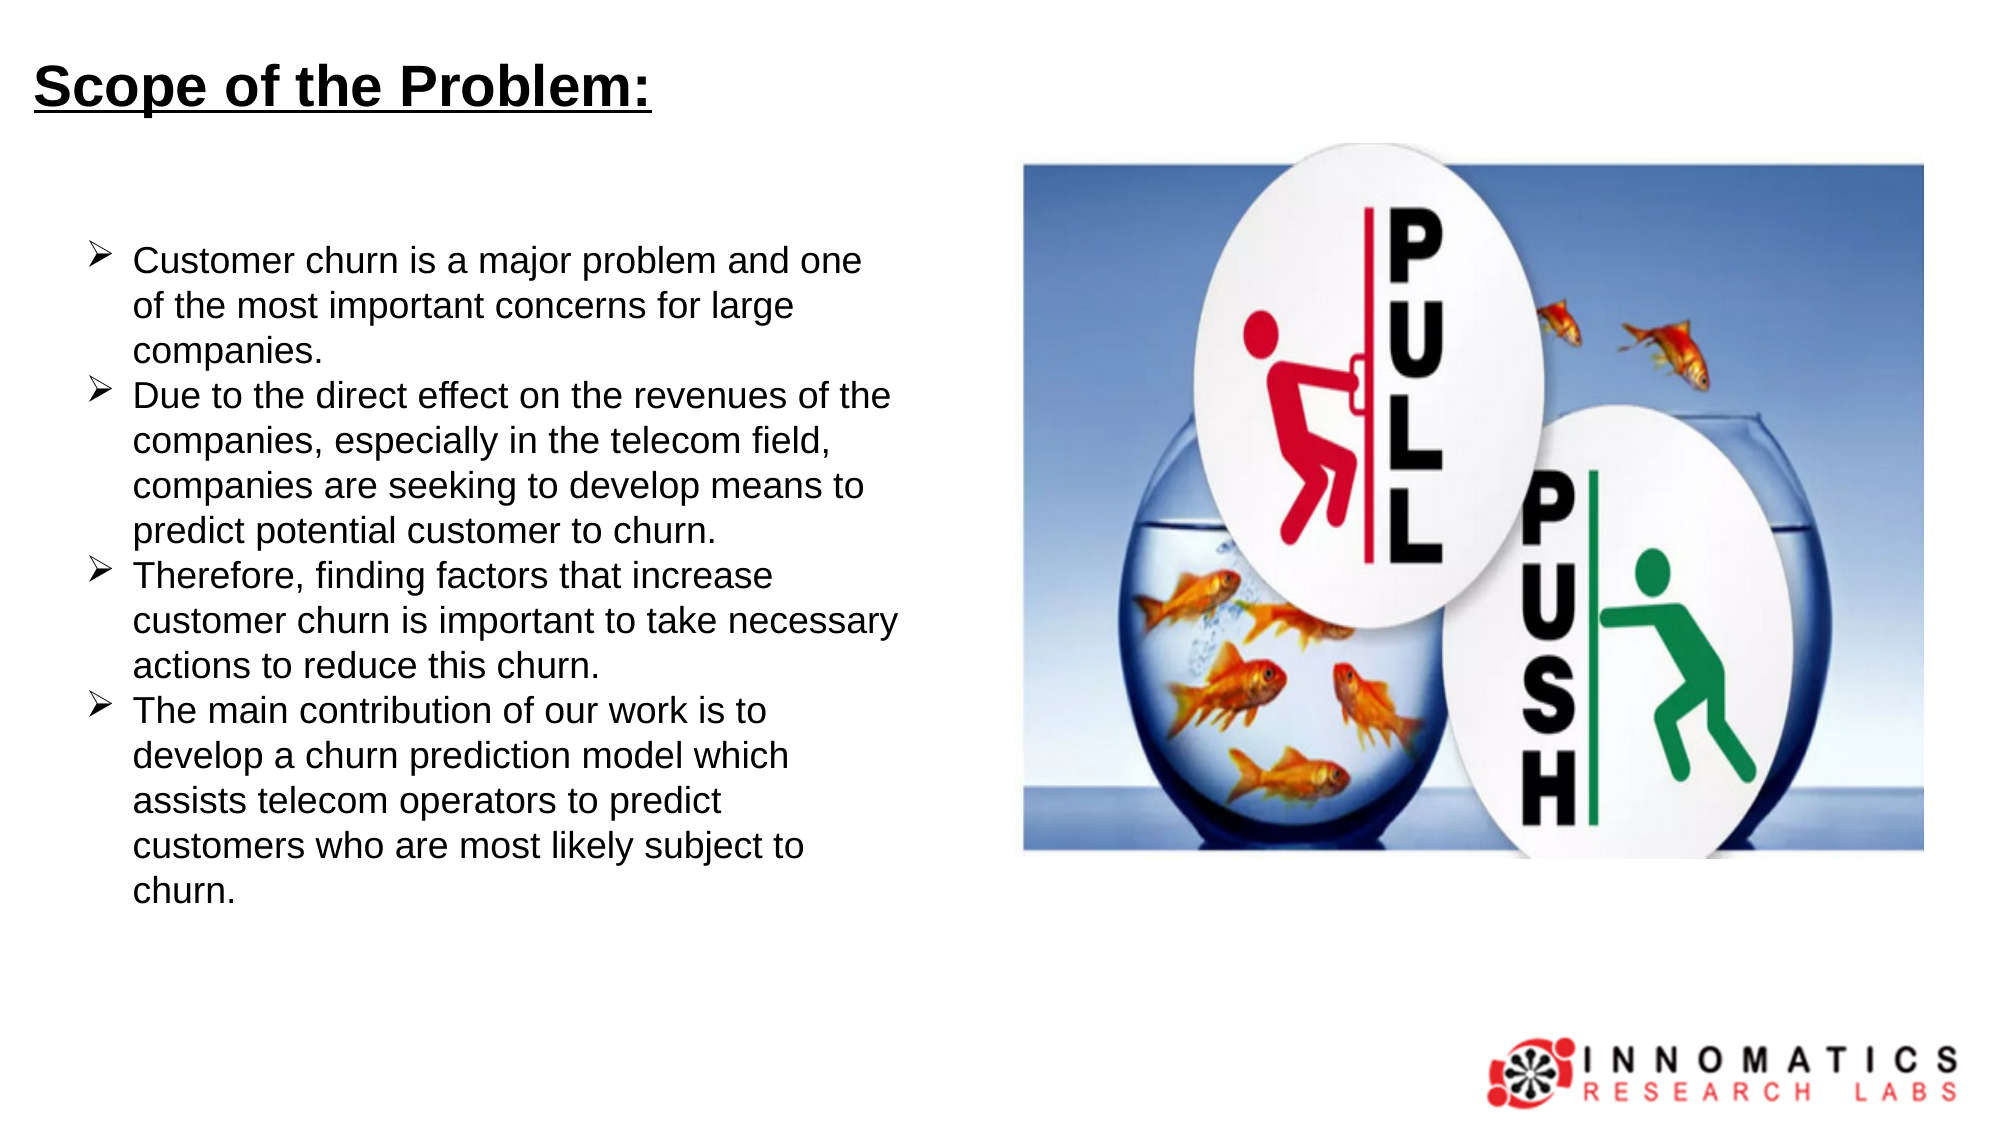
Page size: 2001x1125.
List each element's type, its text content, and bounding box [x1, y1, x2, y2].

text_box Customer churn is a major problem and one of the most important concerns for large companies. Due to the direct effect on the revenues of the companies, especially in the telecom field, companies are seeking to develop means to predict potential customer to churn. Therefore, finding factors that increase customer churn is important to take necessary actions to reduce this churn. The main contribution of our work is to develop a churn prediction model which assists telecom operators to predict customers who are most likely subject to churn. [71, 228, 918, 919]
text_box Scope of the Problem: [18, 41, 752, 126]
picture [1013, 143, 1924, 860]
picture [1476, 1010, 2000, 1123]
